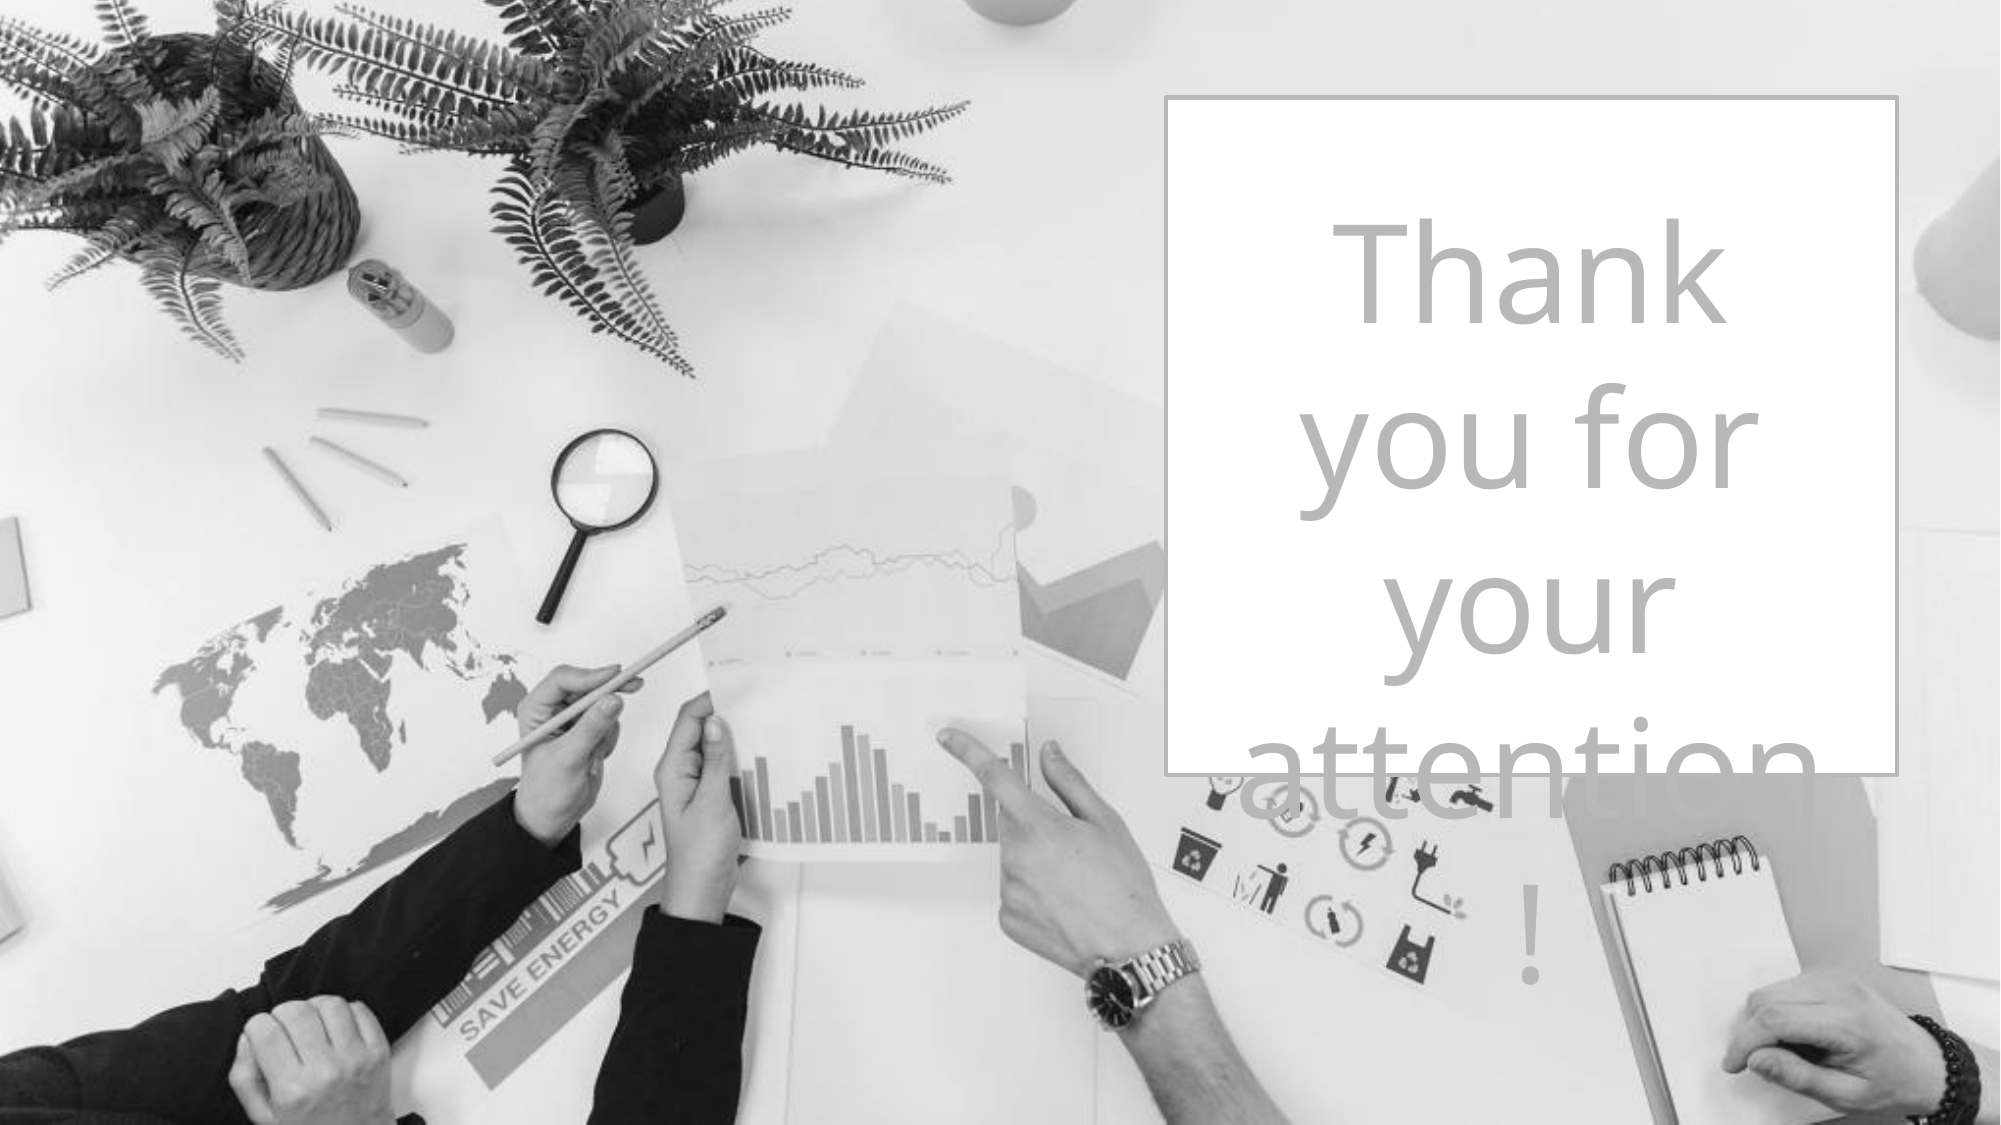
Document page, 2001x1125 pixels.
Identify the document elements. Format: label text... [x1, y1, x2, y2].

text_box Thank you for your attention! [1212, 178, 1850, 1018]
picture [0, 0, 2001, 1125]
text_box [1164, 95, 1899, 777]
